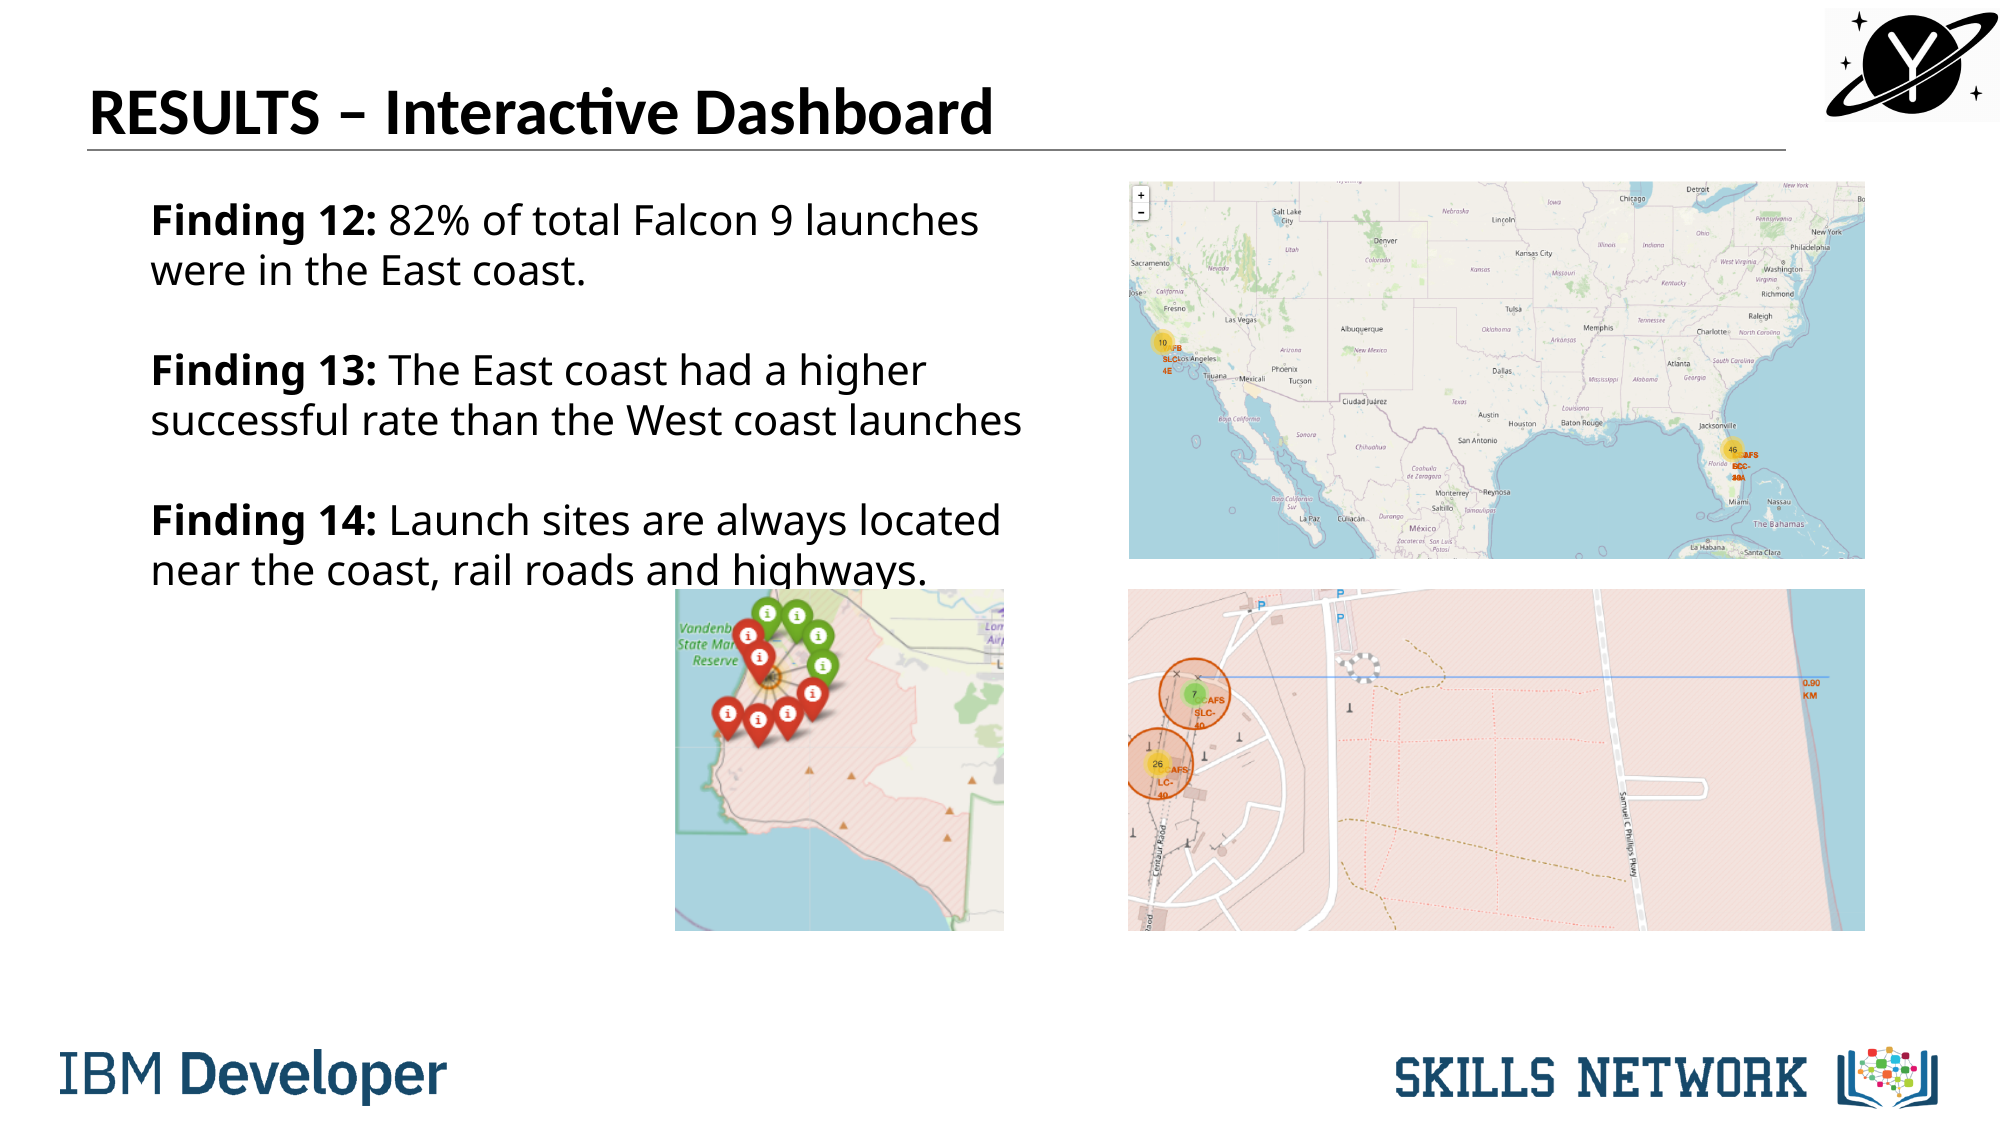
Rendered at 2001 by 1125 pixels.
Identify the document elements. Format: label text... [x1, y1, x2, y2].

text_box [74, 175, 1605, 256]
picture [1390, 1045, 1945, 1111]
picture [1824, 8, 2000, 122]
picture [1128, 589, 1865, 932]
picture [55, 1045, 459, 1108]
text_box RESULTS – Interactive Dashboard [74, 69, 1605, 150]
picture [675, 589, 1004, 932]
text_box Finding 12: 82% of total Falcon 9 launches were in the East coast. Finding 13: The East coast had a higher successful rate than the West coast launches Finding 14: Launch sites are always located near the coast, rail roads and highways. [135, 186, 1047, 752]
picture [1128, 180, 1865, 560]
